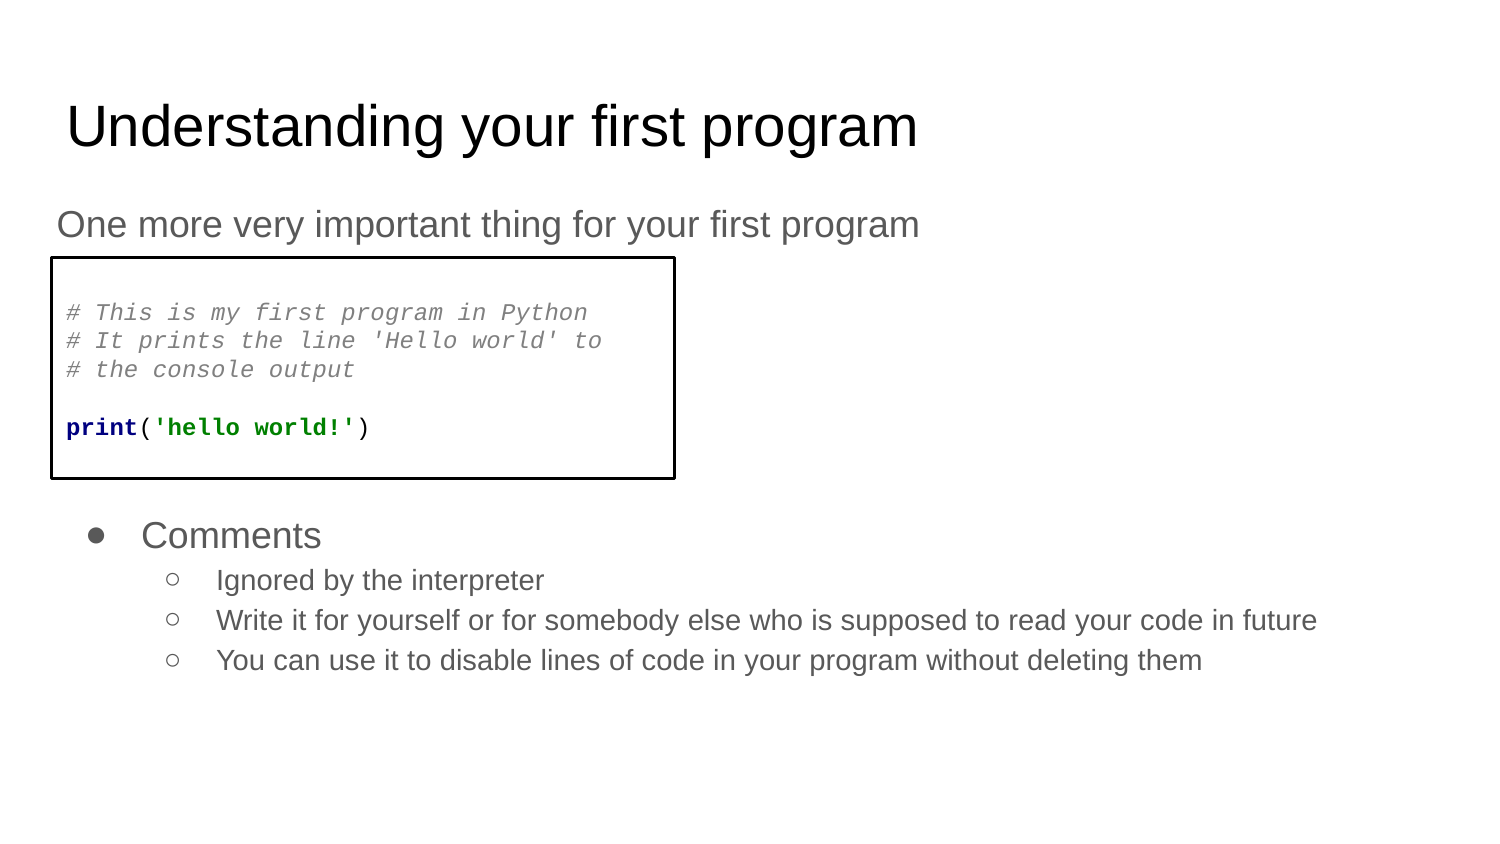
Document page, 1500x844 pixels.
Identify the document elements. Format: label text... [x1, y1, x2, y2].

title Understanding your first program [51, 72, 1449, 167]
list One more very important thing for your first program [41, 178, 1440, 258]
text_box # This is my first program in Python # It prints the line 'Hello world' to # the console output print('hello world!') [51, 257, 675, 479]
list Comments Ignored by the interpreter Write it for yourself or for somebody else who is supposed to read your code in future You can use it to disable lines of code in your program without deleting them [51, 489, 1449, 760]
